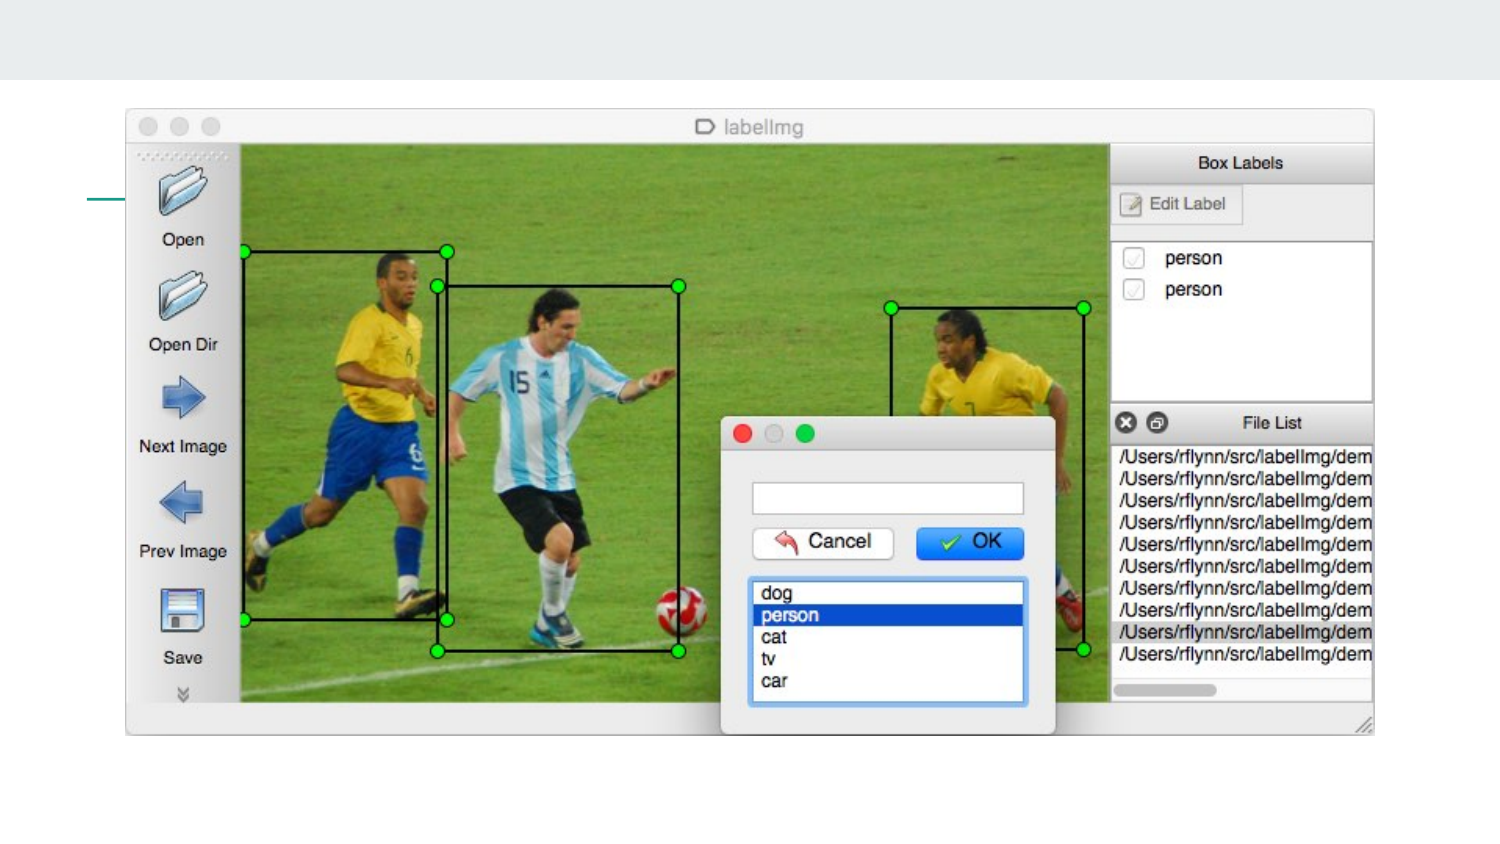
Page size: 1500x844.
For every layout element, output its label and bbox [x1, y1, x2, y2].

picture [125, 108, 1375, 736]
